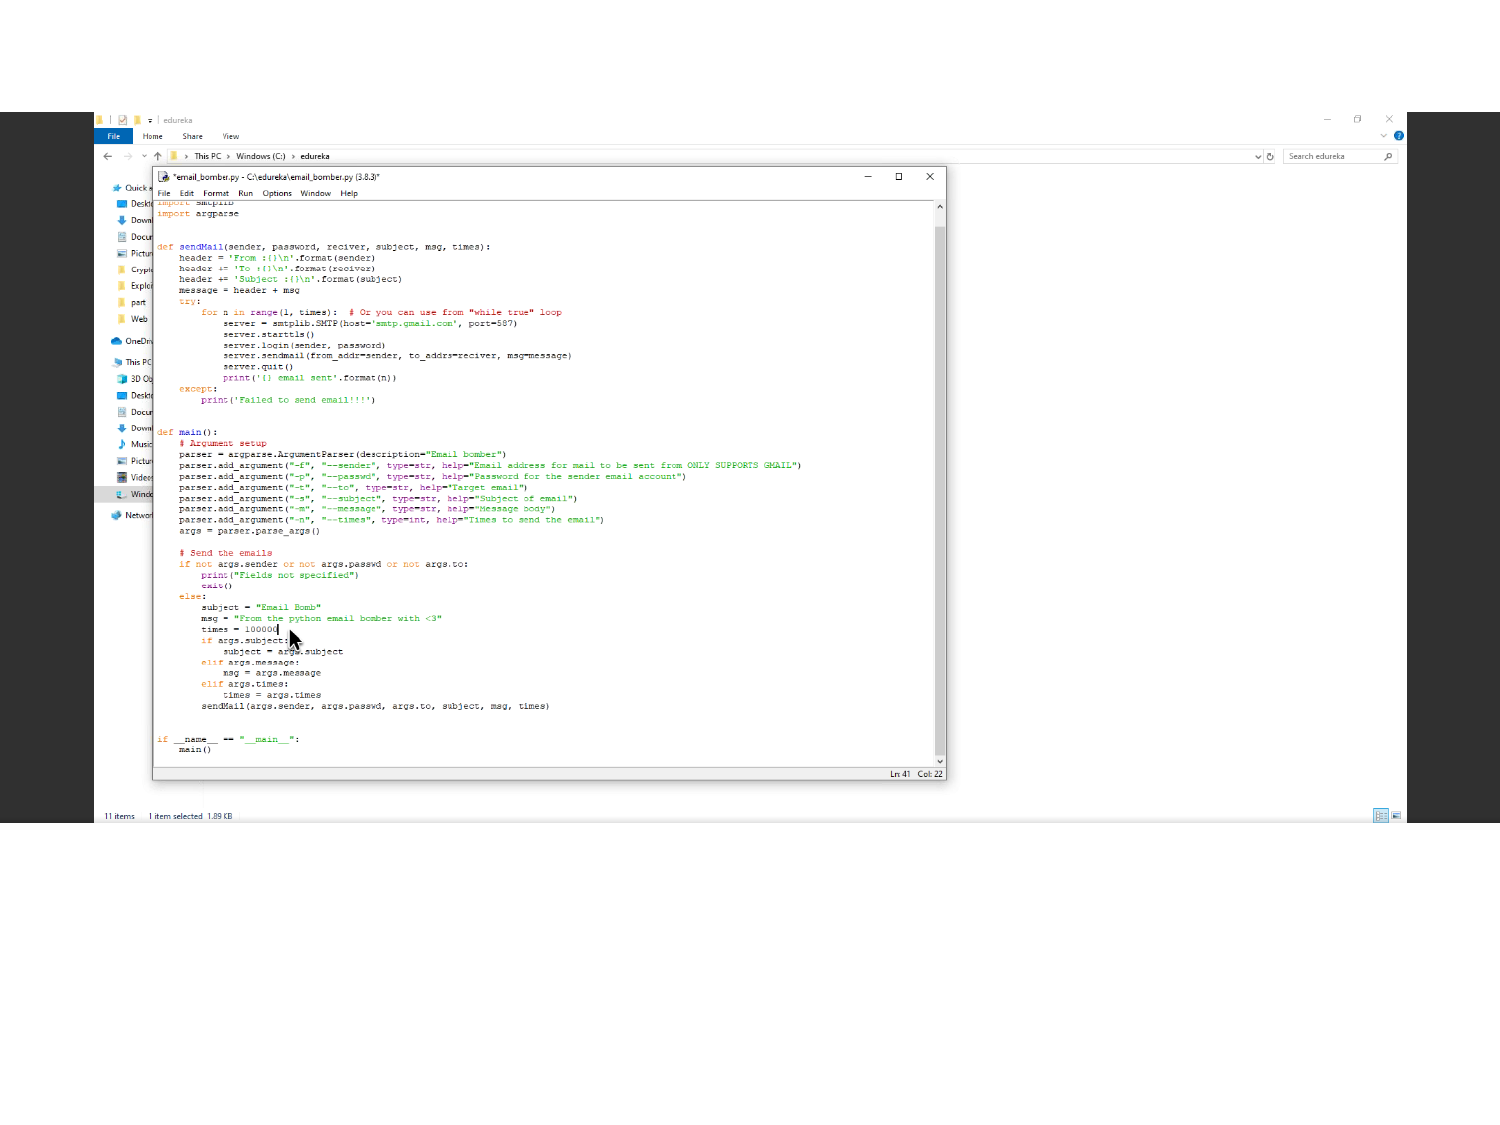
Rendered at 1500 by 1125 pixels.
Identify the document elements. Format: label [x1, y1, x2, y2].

picture [0, 112, 1500, 824]
